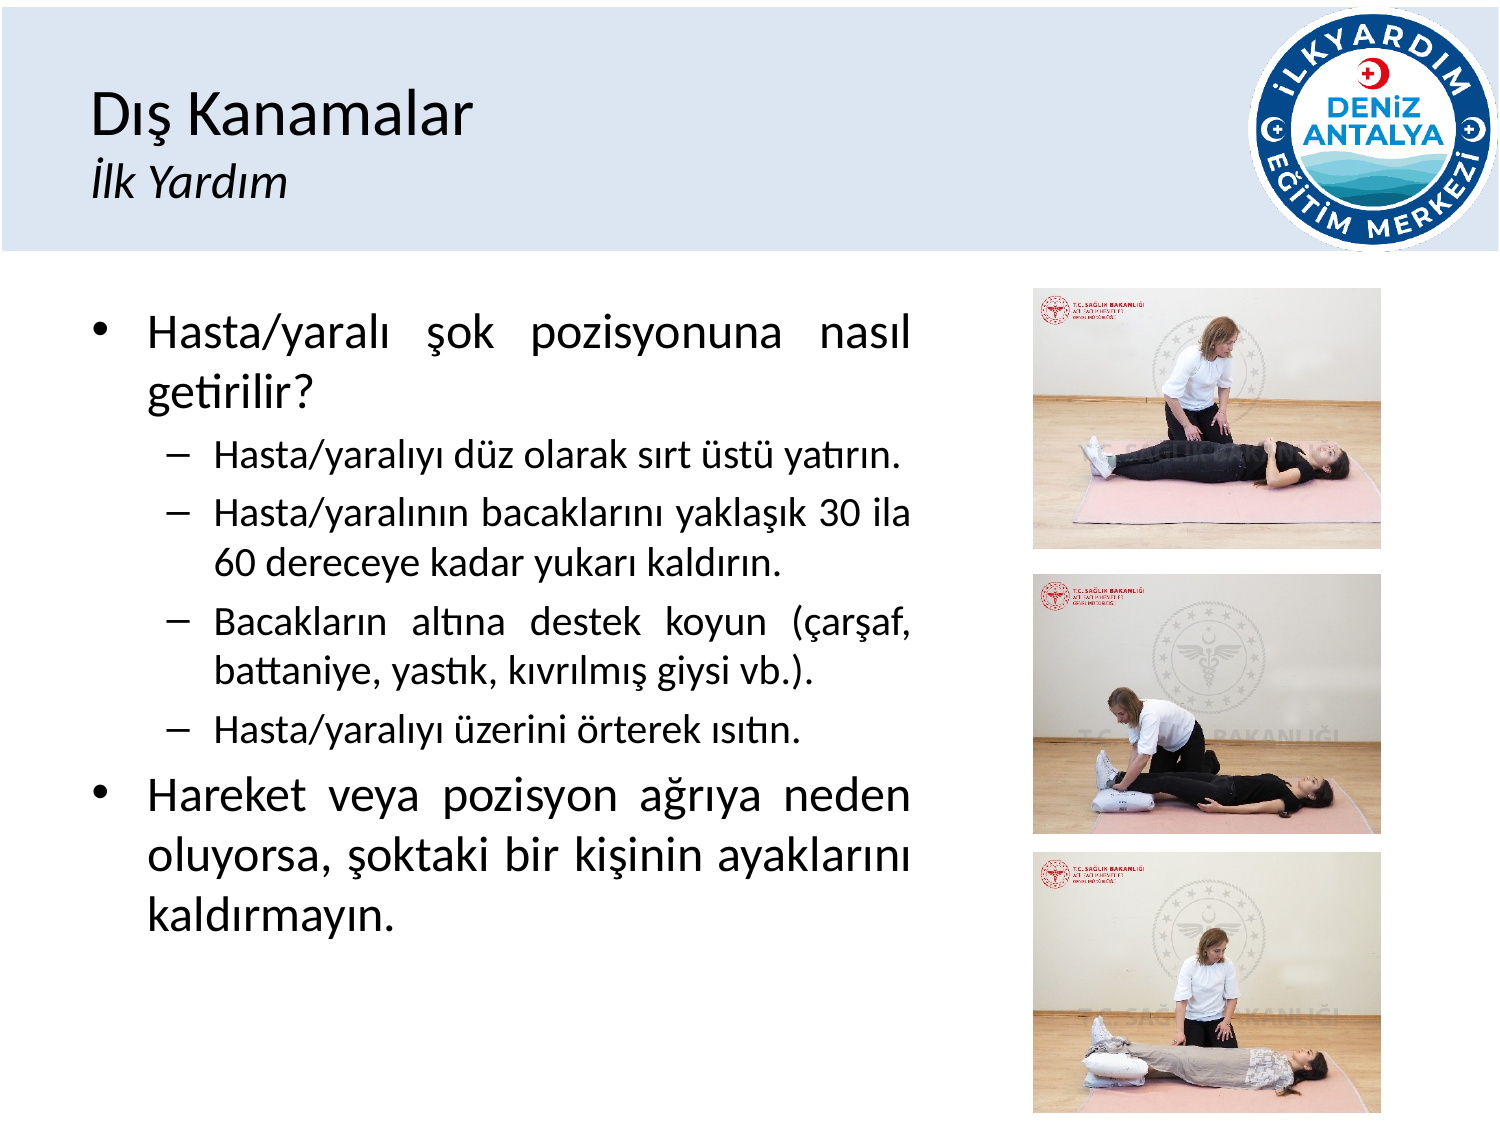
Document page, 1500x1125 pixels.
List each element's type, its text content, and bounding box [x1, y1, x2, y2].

text_box [0, 5, 1249, 253]
picture [1033, 288, 1381, 549]
picture [1033, 574, 1381, 835]
list Hasta/yaralı şok pozisyonuna nasıl getirilir? Hasta/yaralıyı düz olarak sırt üstü yatırın. Hasta/yaralının bacaklarını yaklaşık 30 ila 60 dereceye kadar yukarı kaldırın. Bacakların altına destek koyun (çarşaf, battaniye, yastık, kıvrılmış giysi vb.). Hasta/yaralıyı üzerini örterek ısıtın. Hareket veya pozisyon ağrıya neden oluyorsa, şoktaki bir kişinin ayaklarını kaldırmayın. [76, 290, 928, 1094]
title Dış Kanamalar İlk Yardım [75, 45, 762, 233]
picture [1033, 852, 1381, 1113]
picture [1248, 6, 1498, 252]
